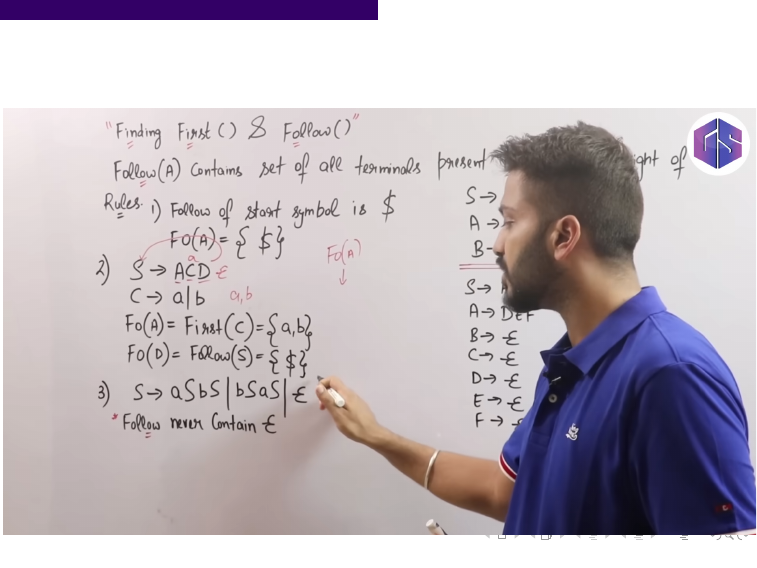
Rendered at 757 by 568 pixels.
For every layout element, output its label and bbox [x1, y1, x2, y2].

picture [2, 108, 757, 535]
